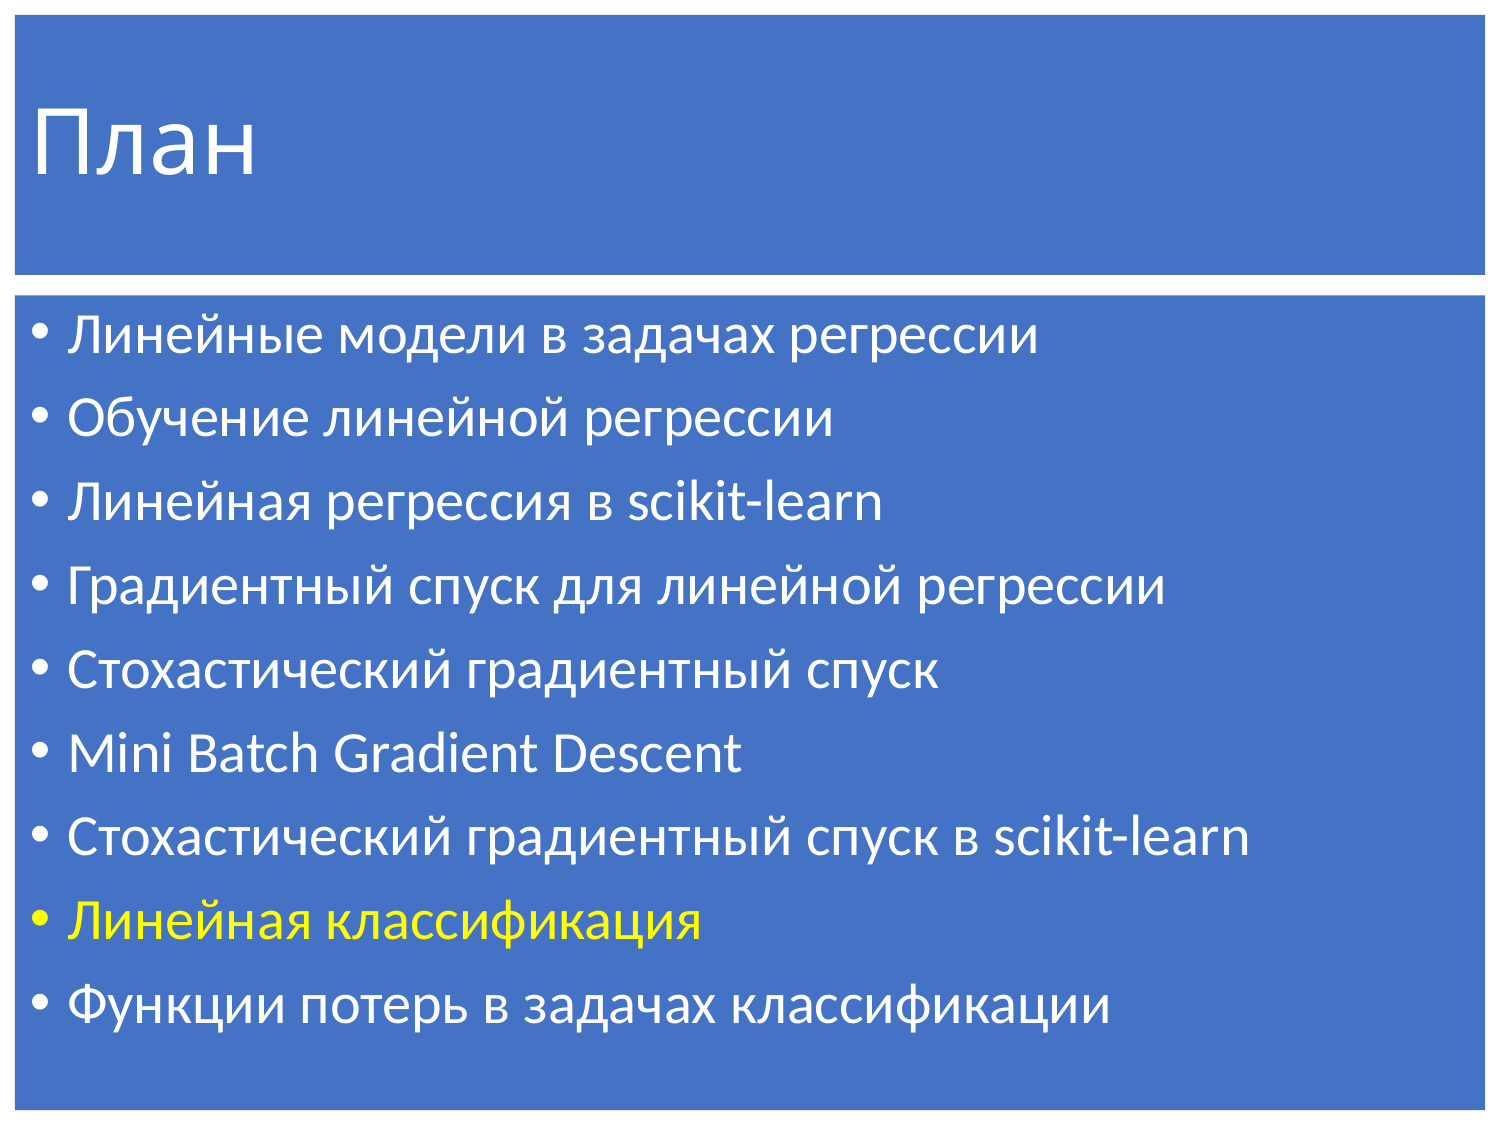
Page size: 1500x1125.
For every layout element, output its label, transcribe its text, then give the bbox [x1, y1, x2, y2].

title План [14, 14, 1486, 275]
list Линейные модели в задачах регрессии Обучение линейной регрессии Линейная регрессия в scikit-learn Градиентный спуск для линейной регрессии Стохастический градиентный спуск Mini Batch Gradient Descent Стохастический градиентный спуск в scikit-learn Линейная классификация Функции потерь в задачах классификации [14, 295, 1486, 1111]
